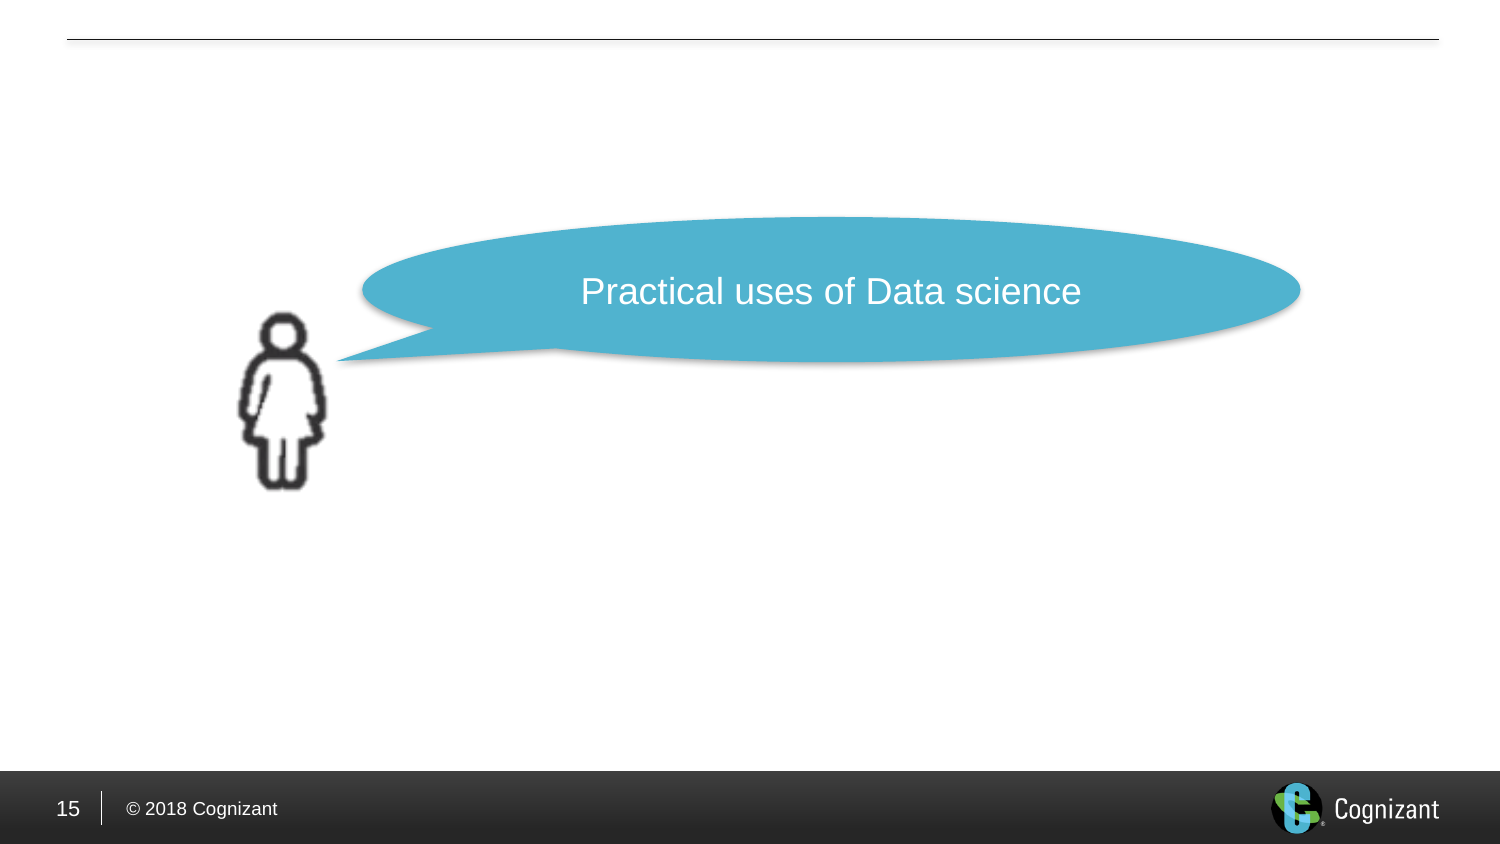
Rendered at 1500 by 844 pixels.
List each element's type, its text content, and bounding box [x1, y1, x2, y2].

picture [1271, 782, 1439, 834]
picture [186, 307, 401, 520]
text_box Practical uses of Data science [361, 216, 1302, 363]
slide_number 15 [6, 776, 95, 839]
